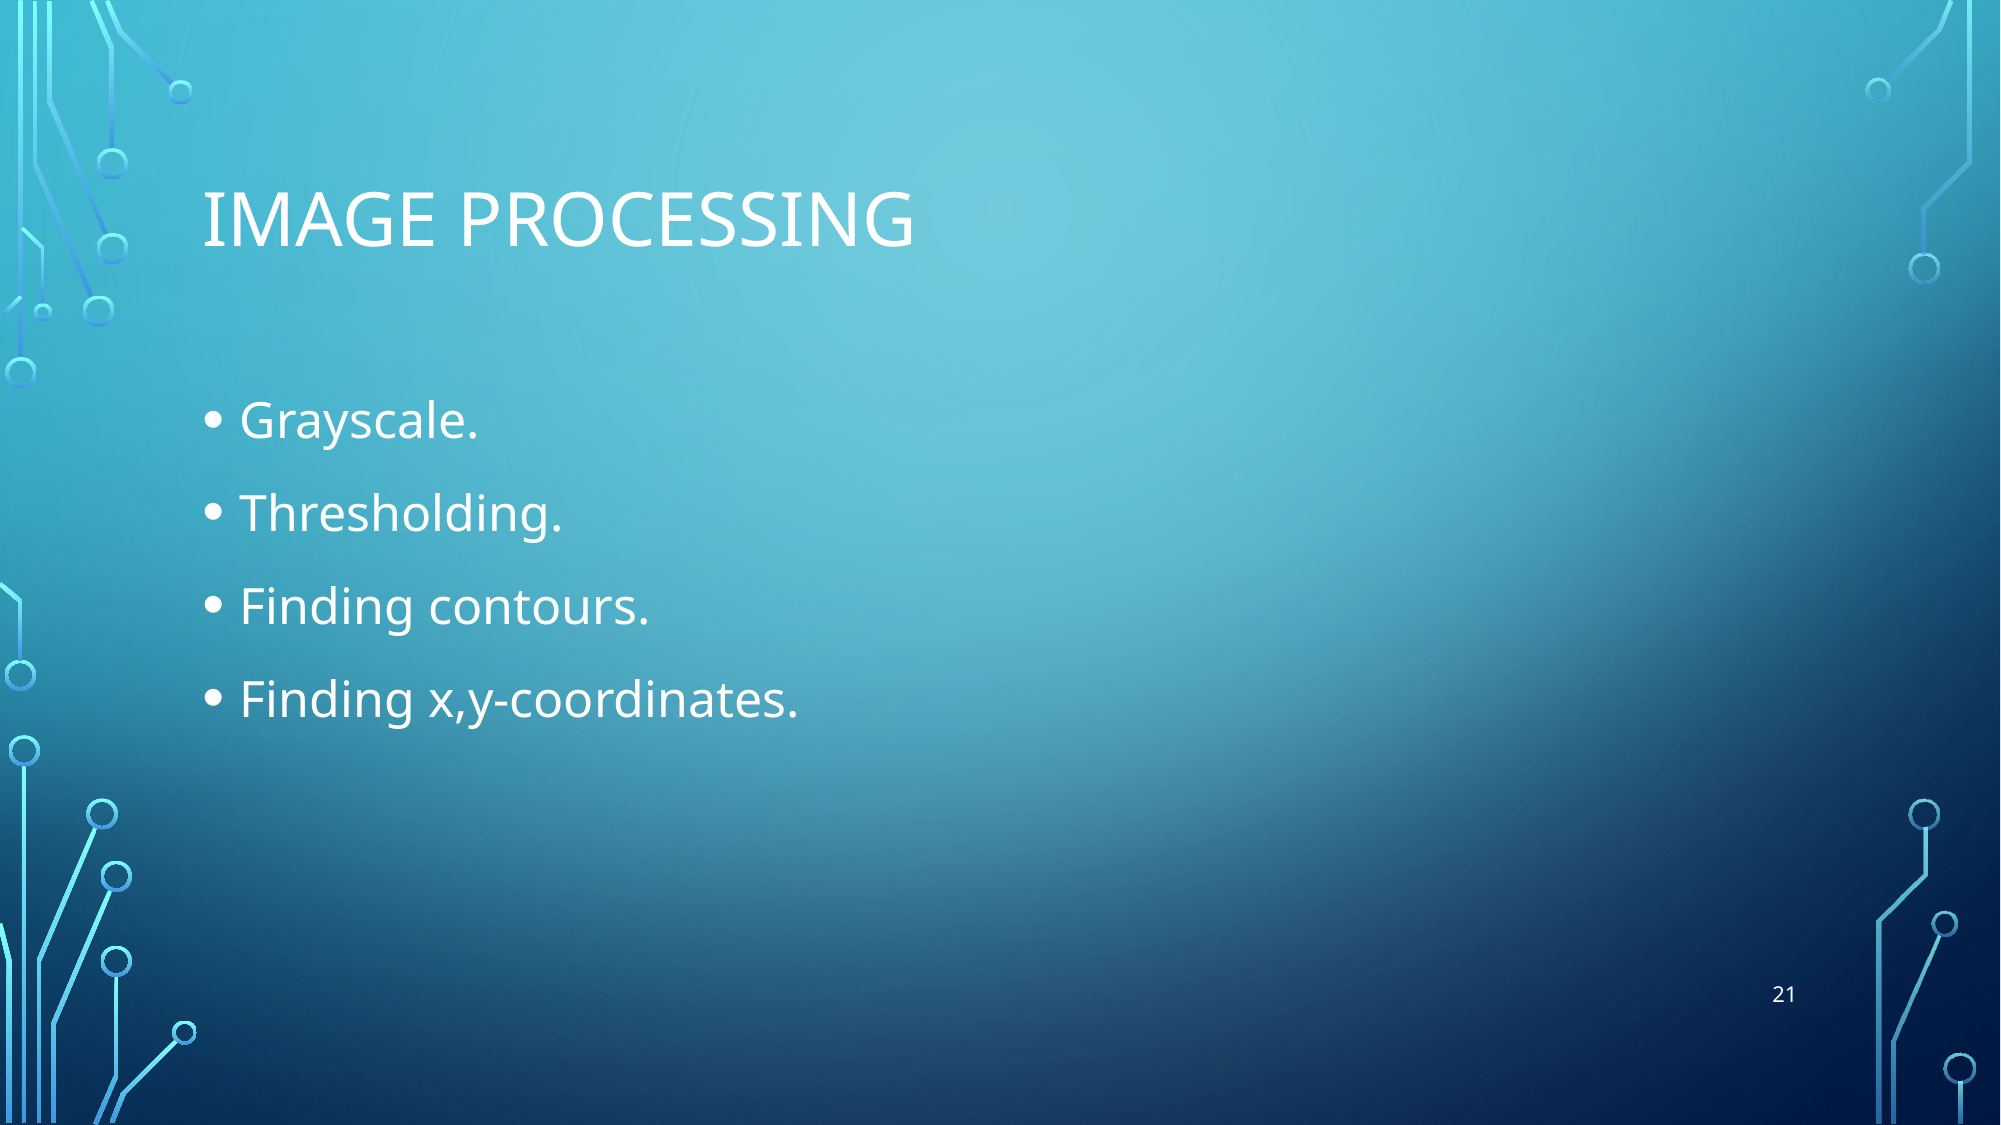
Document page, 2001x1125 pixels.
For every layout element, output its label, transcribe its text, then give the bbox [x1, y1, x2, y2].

title Image processing [187, 101, 1813, 344]
list Grayscale. Thresholding. Finding contours. Finding x,y-coordinates. [187, 369, 1813, 950]
slide_number 21 [1685, 965, 1813, 1025]
